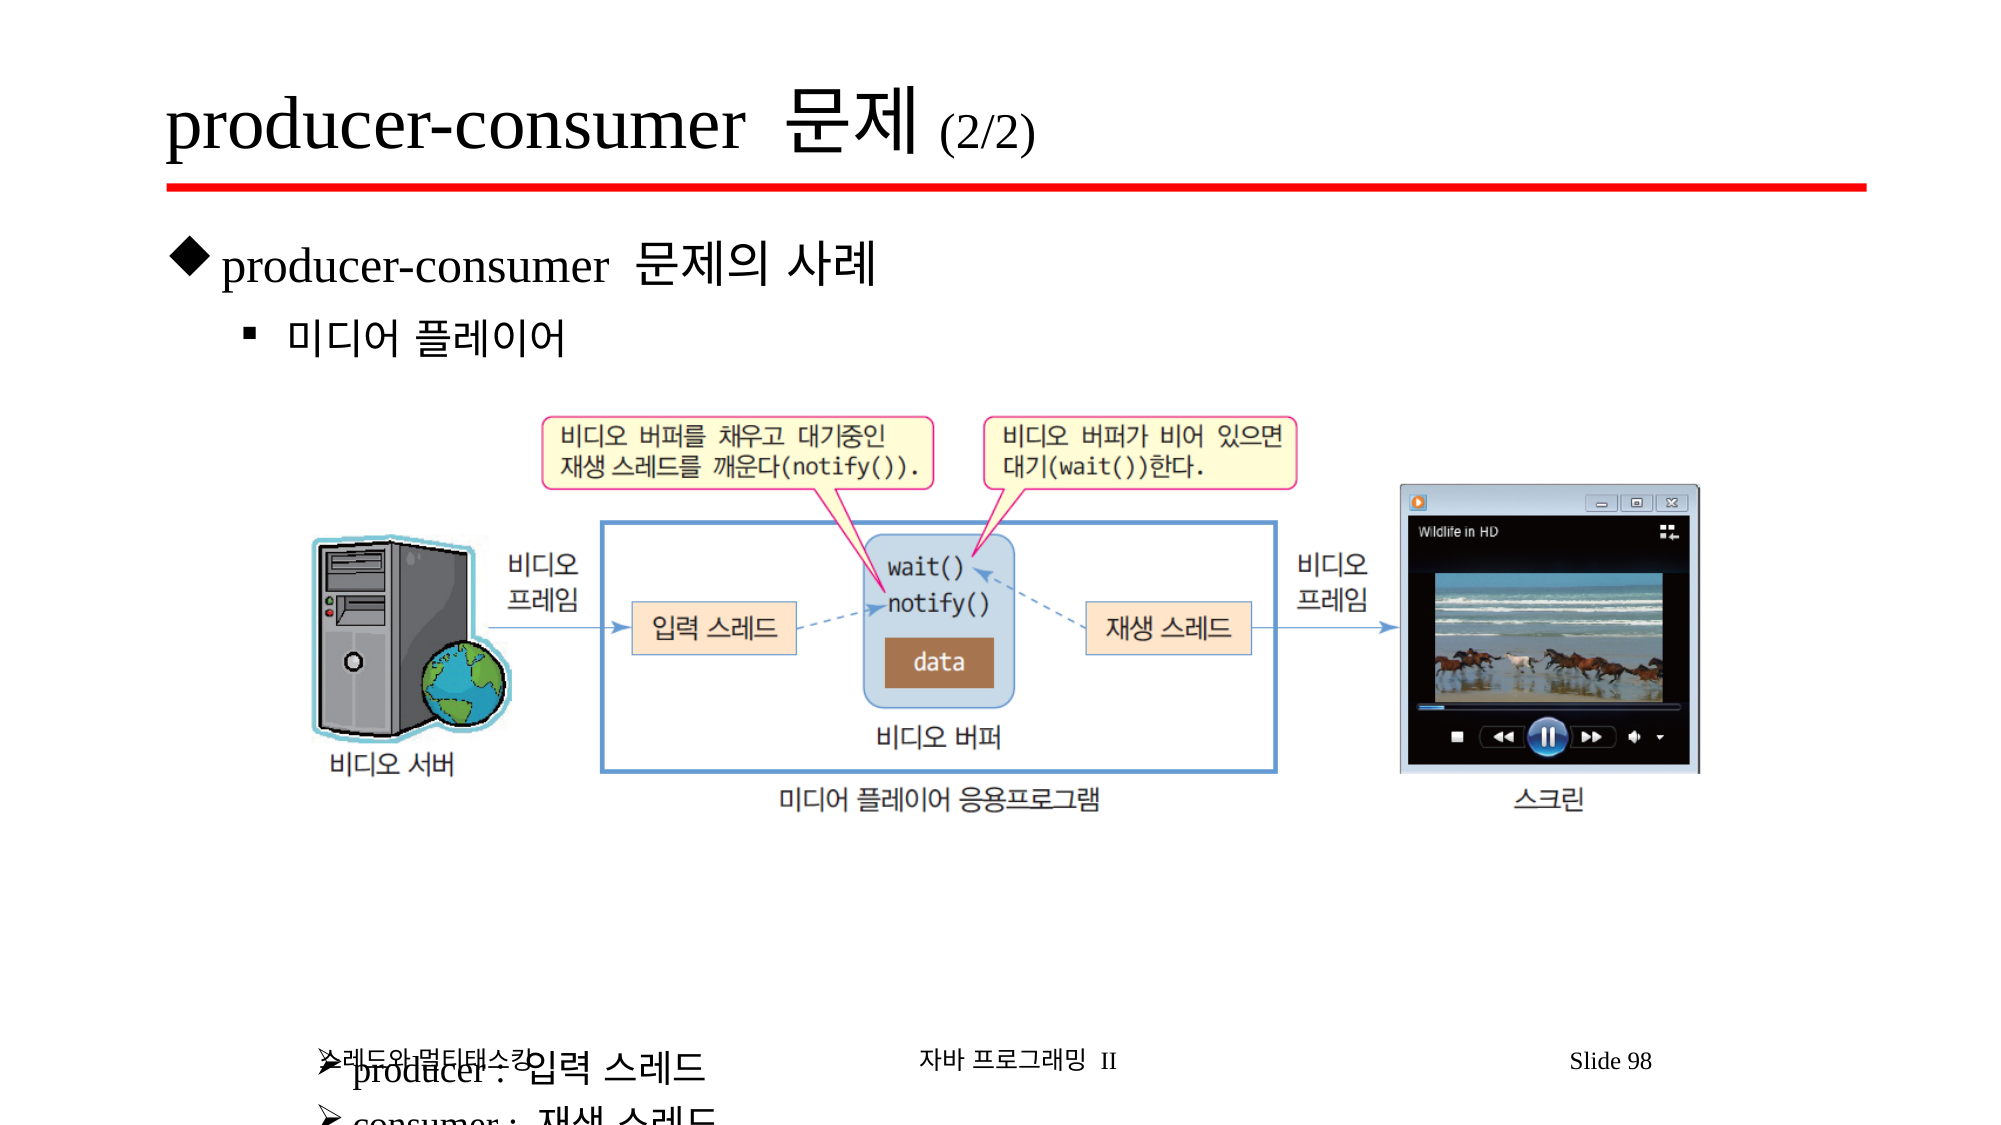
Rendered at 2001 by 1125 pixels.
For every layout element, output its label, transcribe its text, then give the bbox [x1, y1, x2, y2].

picture [288, 396, 1712, 828]
list producer-consumer 문제의 사례 미디어 플레이어 producer : 입력 스레드 consumer : 재생 스레드 공유데이터 : 비디오버퍼 [150, 224, 1850, 1000]
title producer-consumer 문제(2/2) [150, 50, 1850, 188]
